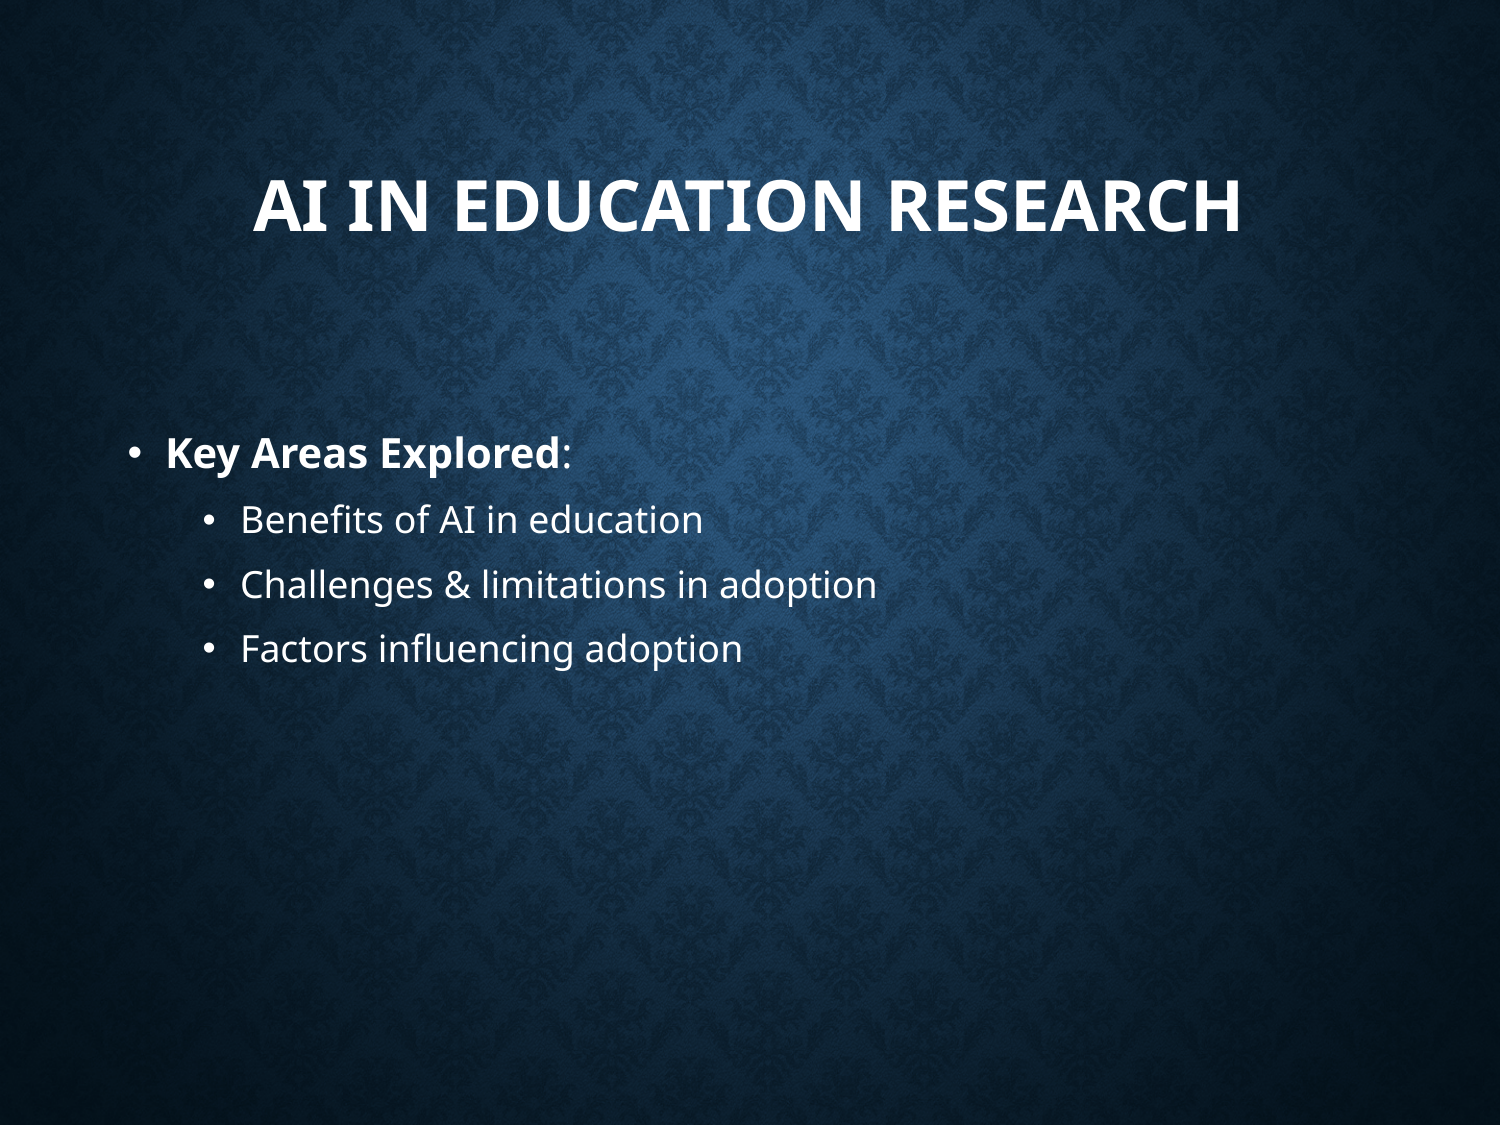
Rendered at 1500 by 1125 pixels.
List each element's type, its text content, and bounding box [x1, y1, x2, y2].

title AI in Education Research [112, 99, 1387, 318]
list Key Areas Explored: Benefits of AI in education Challenges & limitations in adoption Factors influencing adoption [112, 343, 1417, 1025]
